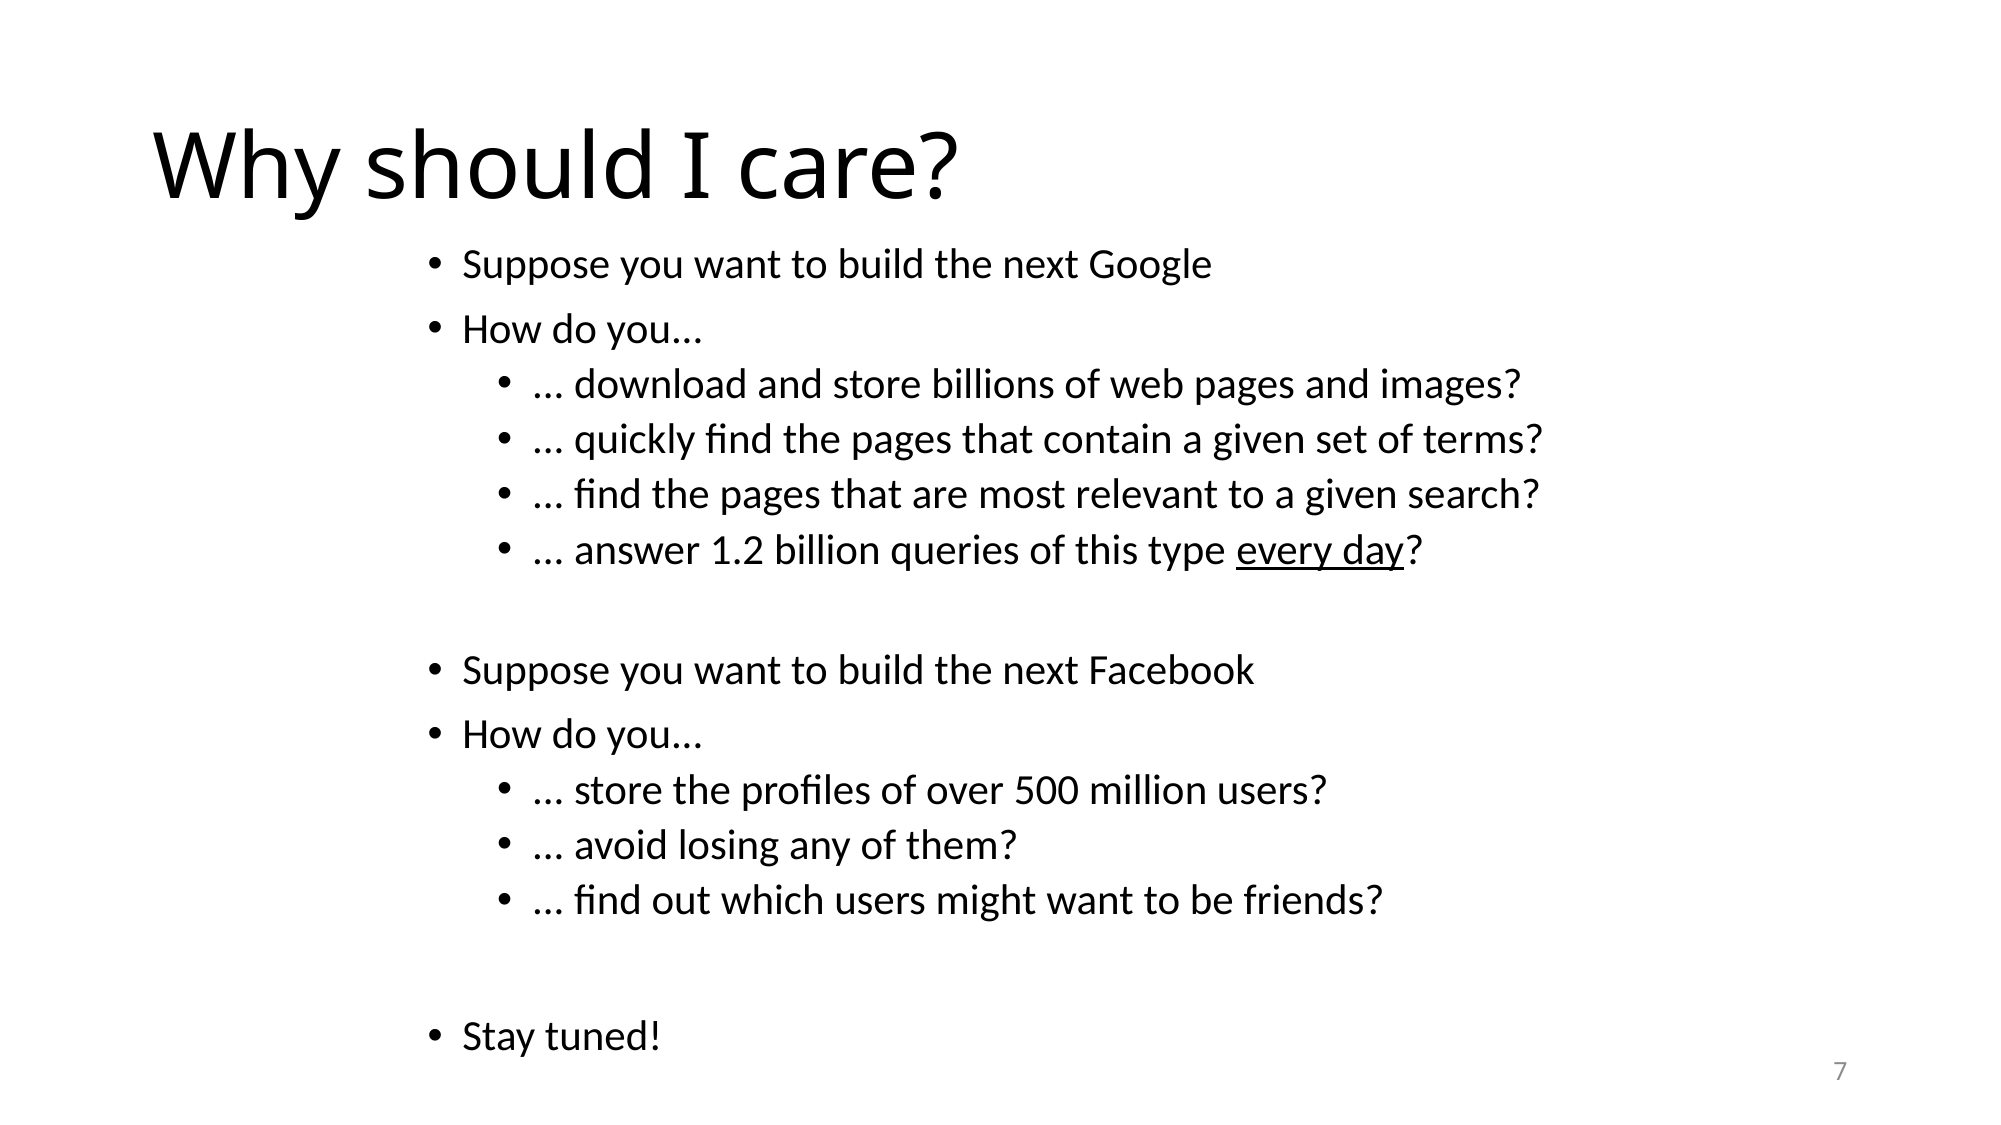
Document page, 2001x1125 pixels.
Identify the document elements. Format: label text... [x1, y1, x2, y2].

title Why should I care? [137, 59, 1863, 278]
list Suppose you want to build the next Google How do you... ... download and store billions of web pages and images? ... quickly find the pages that contain a given set of terms? ... find the pages that are most relevant to a given search? ... answer 1.2 billion queries of this type every day? Suppose you want to build the next Facebook How do you... ... store the profiles of over 500 million users? ... avoid losing any of them? ... find out which users might want to be friends? Stay tuned! [412, 234, 1688, 1077]
slide_number 7 [1412, 1042, 1863, 1103]
